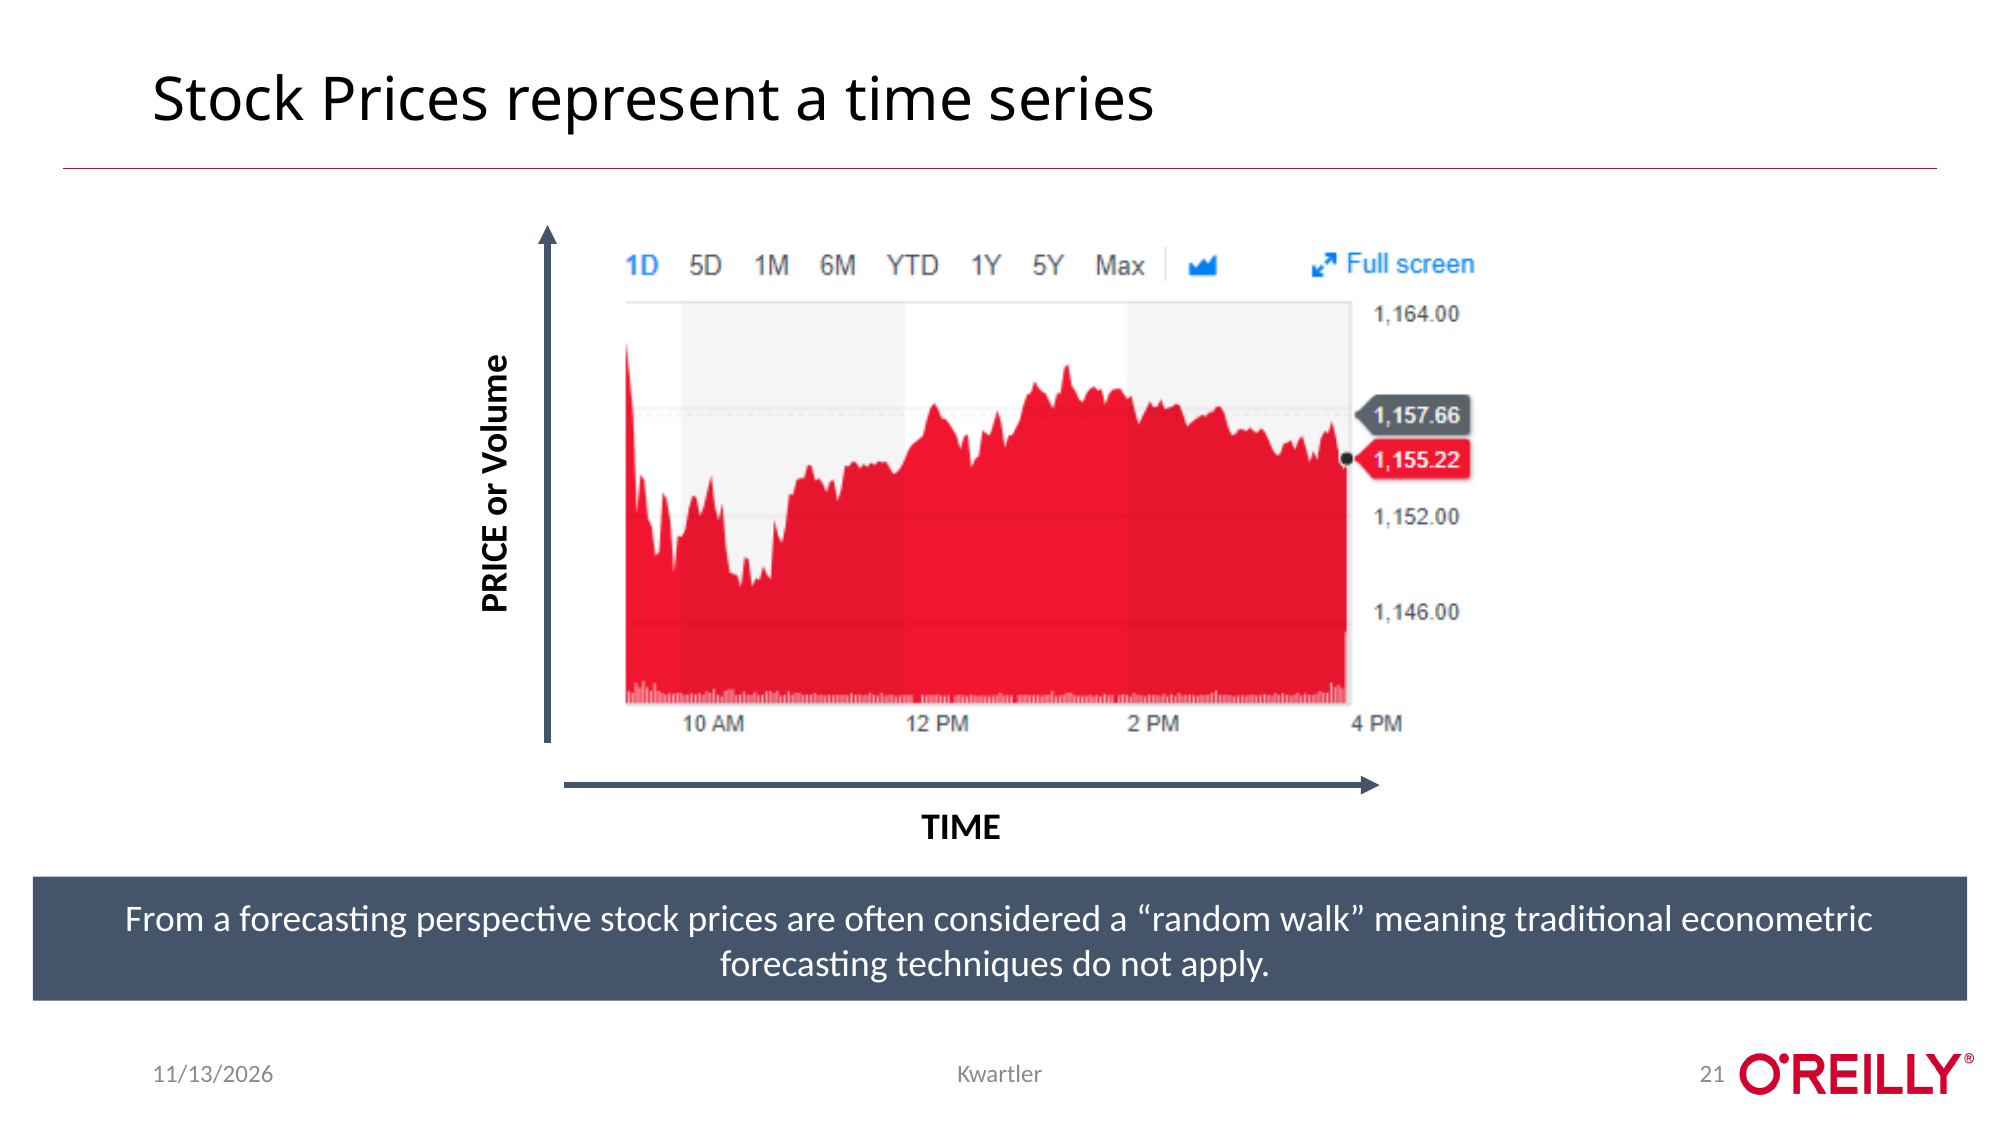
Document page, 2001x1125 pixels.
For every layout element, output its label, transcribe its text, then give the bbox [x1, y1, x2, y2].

title Stock Prices represent a time series [137, 59, 1863, 142]
text_box From a forecasting perspective stock prices are often considered a “random walk” meaning traditional econometric forecasting techniques do not apply. [32, 876, 1968, 1002]
text_box 21 [1412, 1042, 1741, 1103]
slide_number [137, 1042, 588, 1103]
picture [606, 245, 1508, 746]
footer Kwartler [662, 1042, 1338, 1103]
text_box TIME [906, 794, 1016, 855]
picture [1741, 1050, 1975, 1096]
text_box PRICE or Volume [461, 339, 522, 629]
